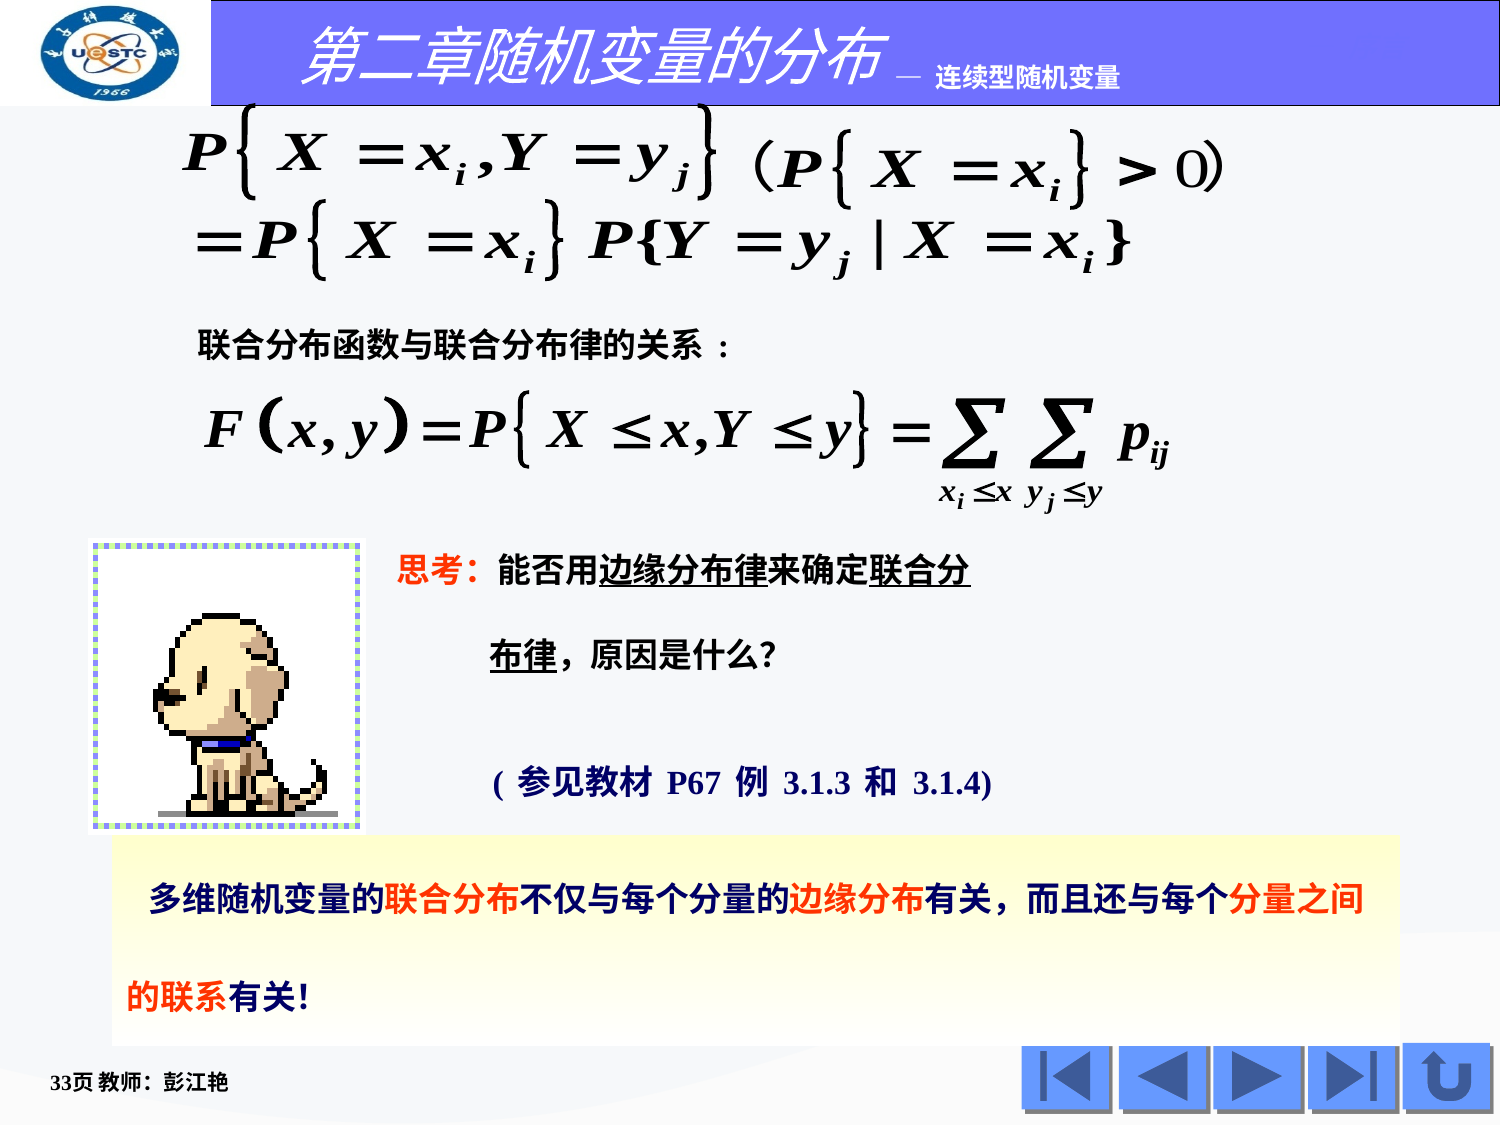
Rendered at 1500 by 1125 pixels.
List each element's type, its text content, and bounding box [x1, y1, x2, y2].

picture [88, 538, 366, 835]
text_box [167, 101, 746, 208]
picture [0, 0, 211, 106]
text_box 联合分布函数与联合分布律的关系: [182, 302, 1093, 395]
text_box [734, 127, 1247, 221]
text_box 思考：能否用边缘分布律来确定联合分 布律，原因是什么？ [360, 527, 1436, 704]
text_box 多维随机变量的联合分布不仅与每个分量的边缘分布有关，而且还与每个分量之间的联系有关！ [112, 835, 1400, 1046]
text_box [179, 198, 1142, 291]
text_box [194, 387, 880, 480]
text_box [878, 389, 1188, 528]
text_box (参见教材P67例3.1.3和3.1.4) [401, 739, 1477, 832]
